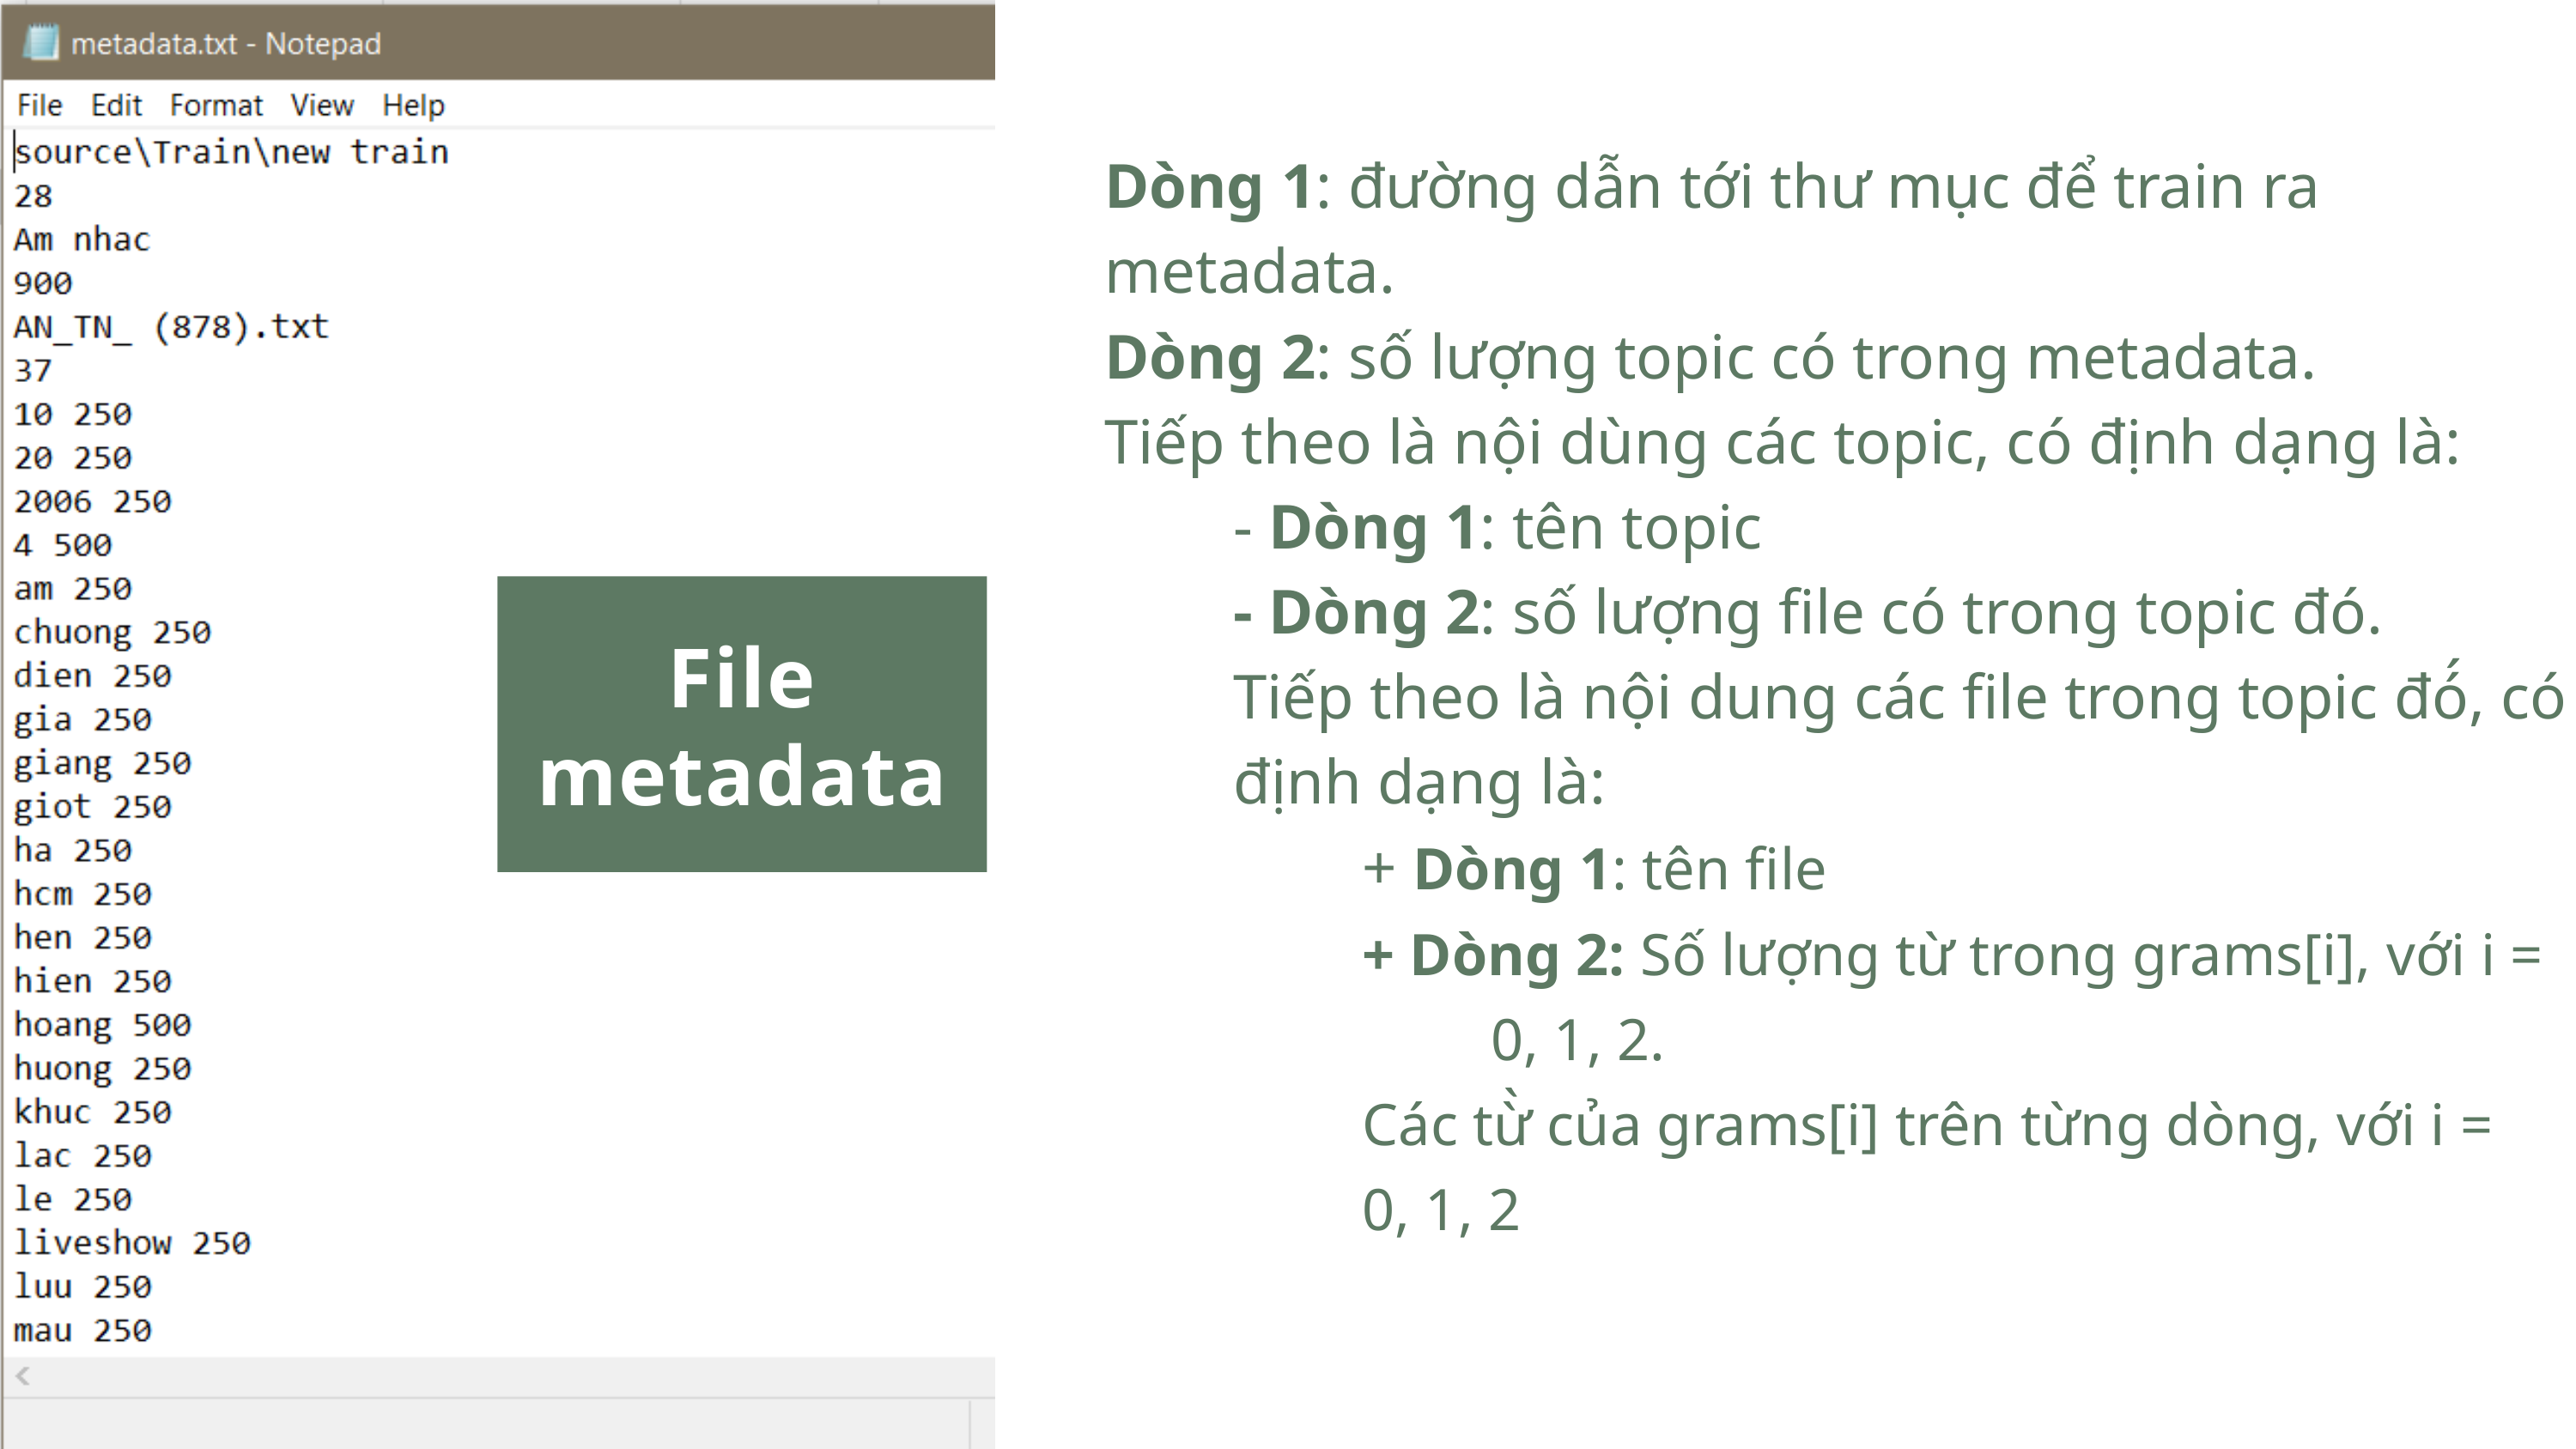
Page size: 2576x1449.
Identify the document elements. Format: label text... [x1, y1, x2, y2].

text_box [497, 576, 987, 873]
text_box Dòng 1: đường dẫn tới thư mục để train ra metadata. Dòng 2: số lượng topic có trong metadata. Tiếp theo là nội dùng các topic, có định dạng là: - Dòng 1: tên topic - Dòng 2: số lượng file có trong topic đó. Tiếp theo là nội dung các file trong topic đó́, có định dạng là: + Dòng 1: tên file + Dòng 2: Số lượng từ trong grams[i], với i = 0, 1, 2. Các từ̀ của grams[i] trên từng dòng, với i = 0, 1, 2 [1104, 135, 2576, 1327]
picture [0, 0, 996, 1449]
